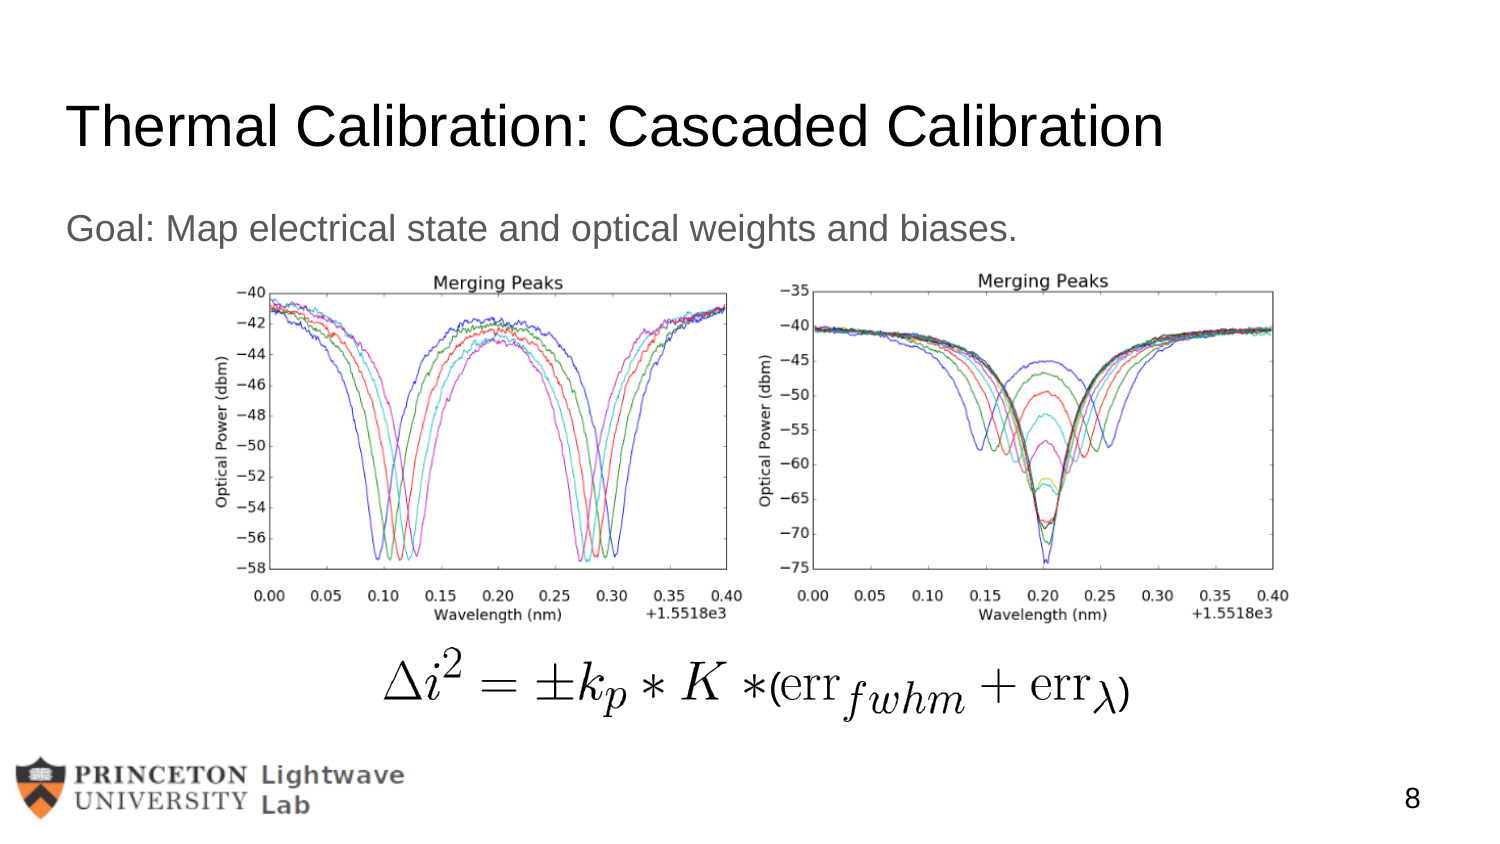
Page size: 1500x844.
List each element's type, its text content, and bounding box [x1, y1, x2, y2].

text_box Goal: Map electrical state and optical weights and biases. [51, 188, 1449, 750]
picture [9, 751, 420, 827]
picture [383, 646, 1116, 723]
text_box Thermal Calibration: Cascaded Calibration [51, 72, 1449, 167]
text_box <number> [1389, 764, 1480, 830]
picture [197, 261, 1302, 629]
text_box ) [1119, 651, 1147, 727]
